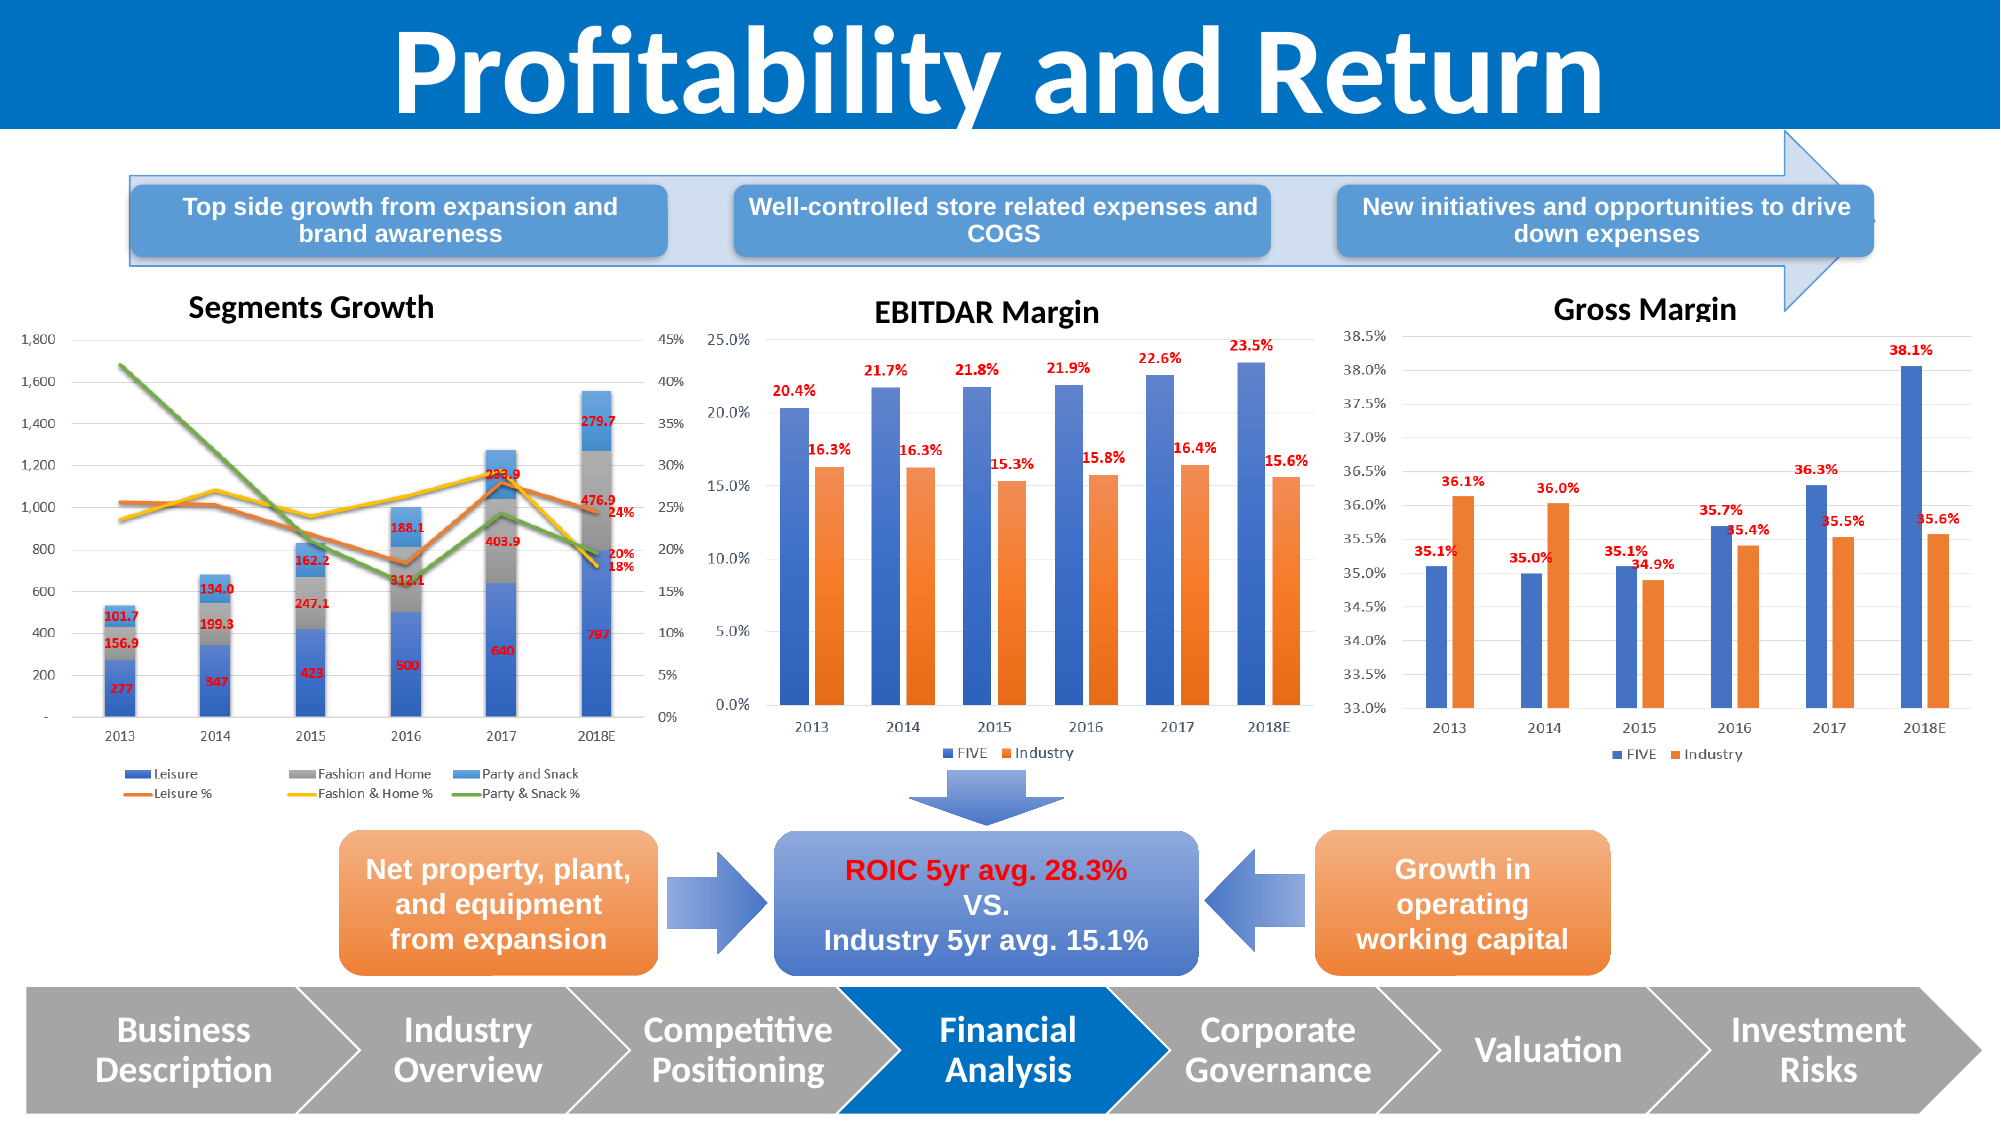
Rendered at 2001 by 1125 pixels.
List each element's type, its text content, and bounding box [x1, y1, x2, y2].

picture [14, 327, 690, 803]
picture [1336, 322, 1985, 769]
text_box Profitability and Return [0, 0, 2000, 128]
picture [704, 325, 1322, 766]
text_box [909, 773, 1065, 826]
text_box ROIC 5yr avg. 28.3% VS. Industry 5yr avg. 15.1% [774, 830, 1200, 977]
text_box Net property, plant, and equipment from expansion [338, 830, 659, 976]
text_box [25, 985, 1984, 1115]
text_box [1204, 848, 1306, 952]
text_box [666, 851, 768, 955]
text_box Growth in operating working capital [1314, 830, 1611, 976]
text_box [129, 130, 1876, 312]
